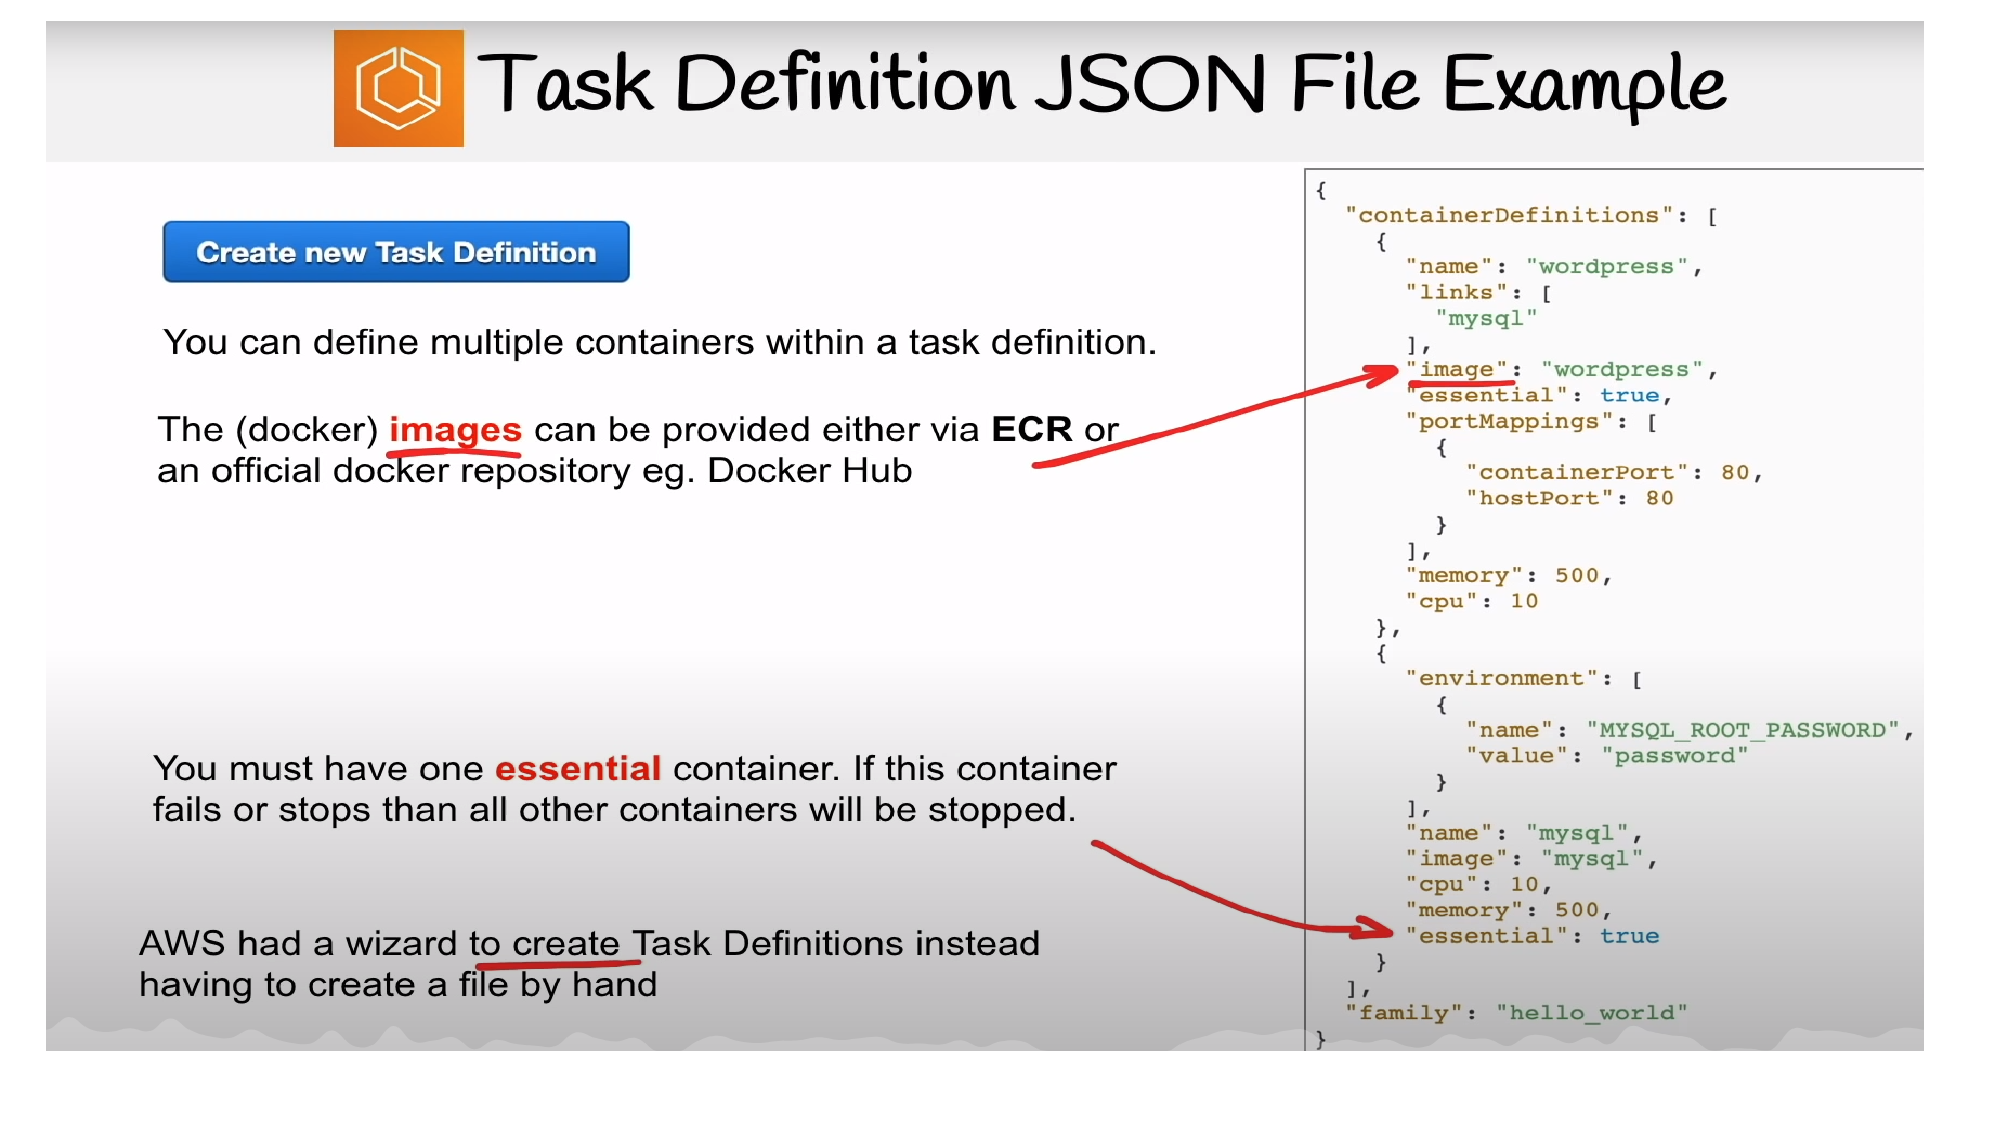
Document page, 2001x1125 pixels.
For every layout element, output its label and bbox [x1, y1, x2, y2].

picture [46, 21, 1924, 1051]
